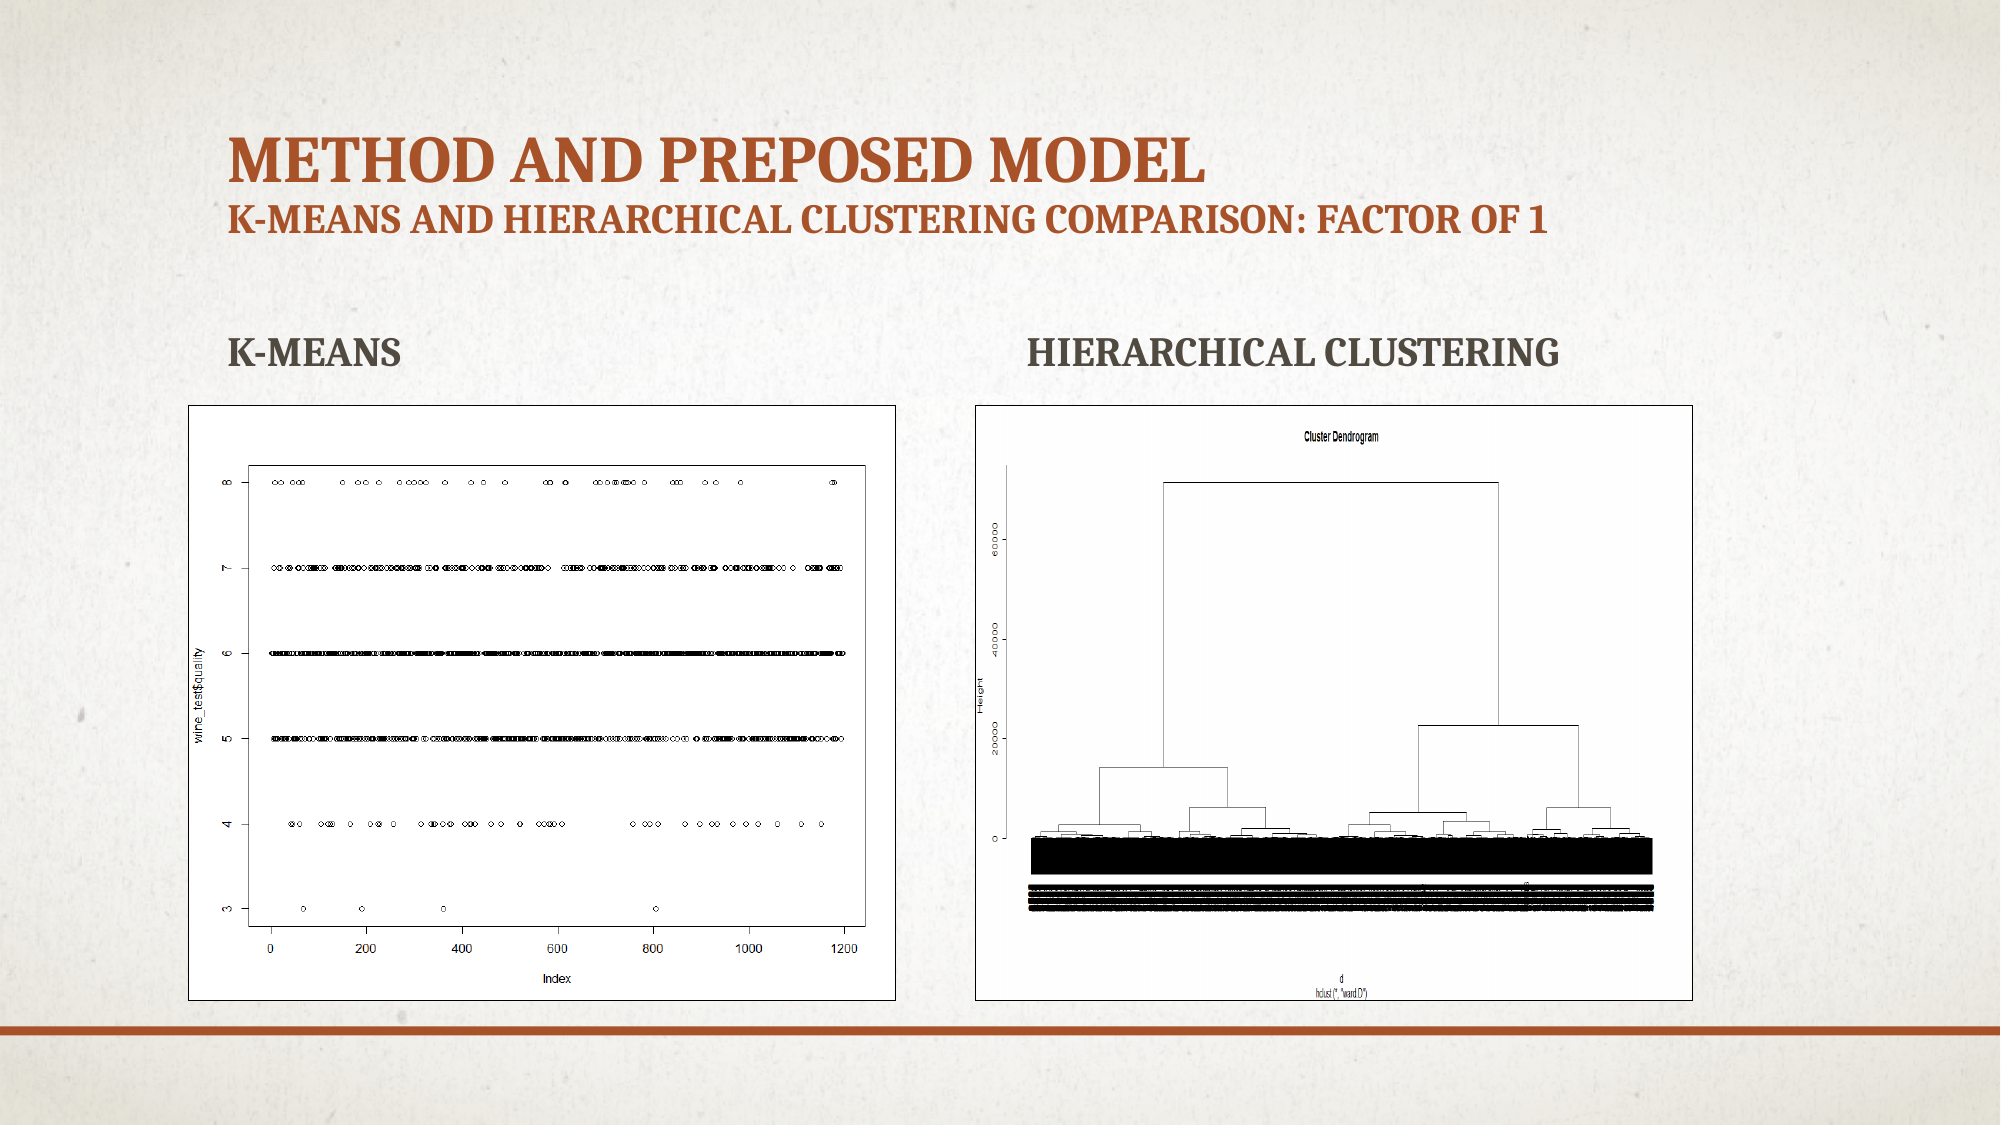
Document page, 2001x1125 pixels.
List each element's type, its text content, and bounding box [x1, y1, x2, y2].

list K-means [212, 299, 988, 406]
list Hierarchical Clustering [1011, 299, 1788, 406]
title Method and Preposed Model K-means and Hierarchical Clustering Comparison: Factor of 1 [212, 62, 1788, 250]
picture [0, 0, 2001, 1125]
